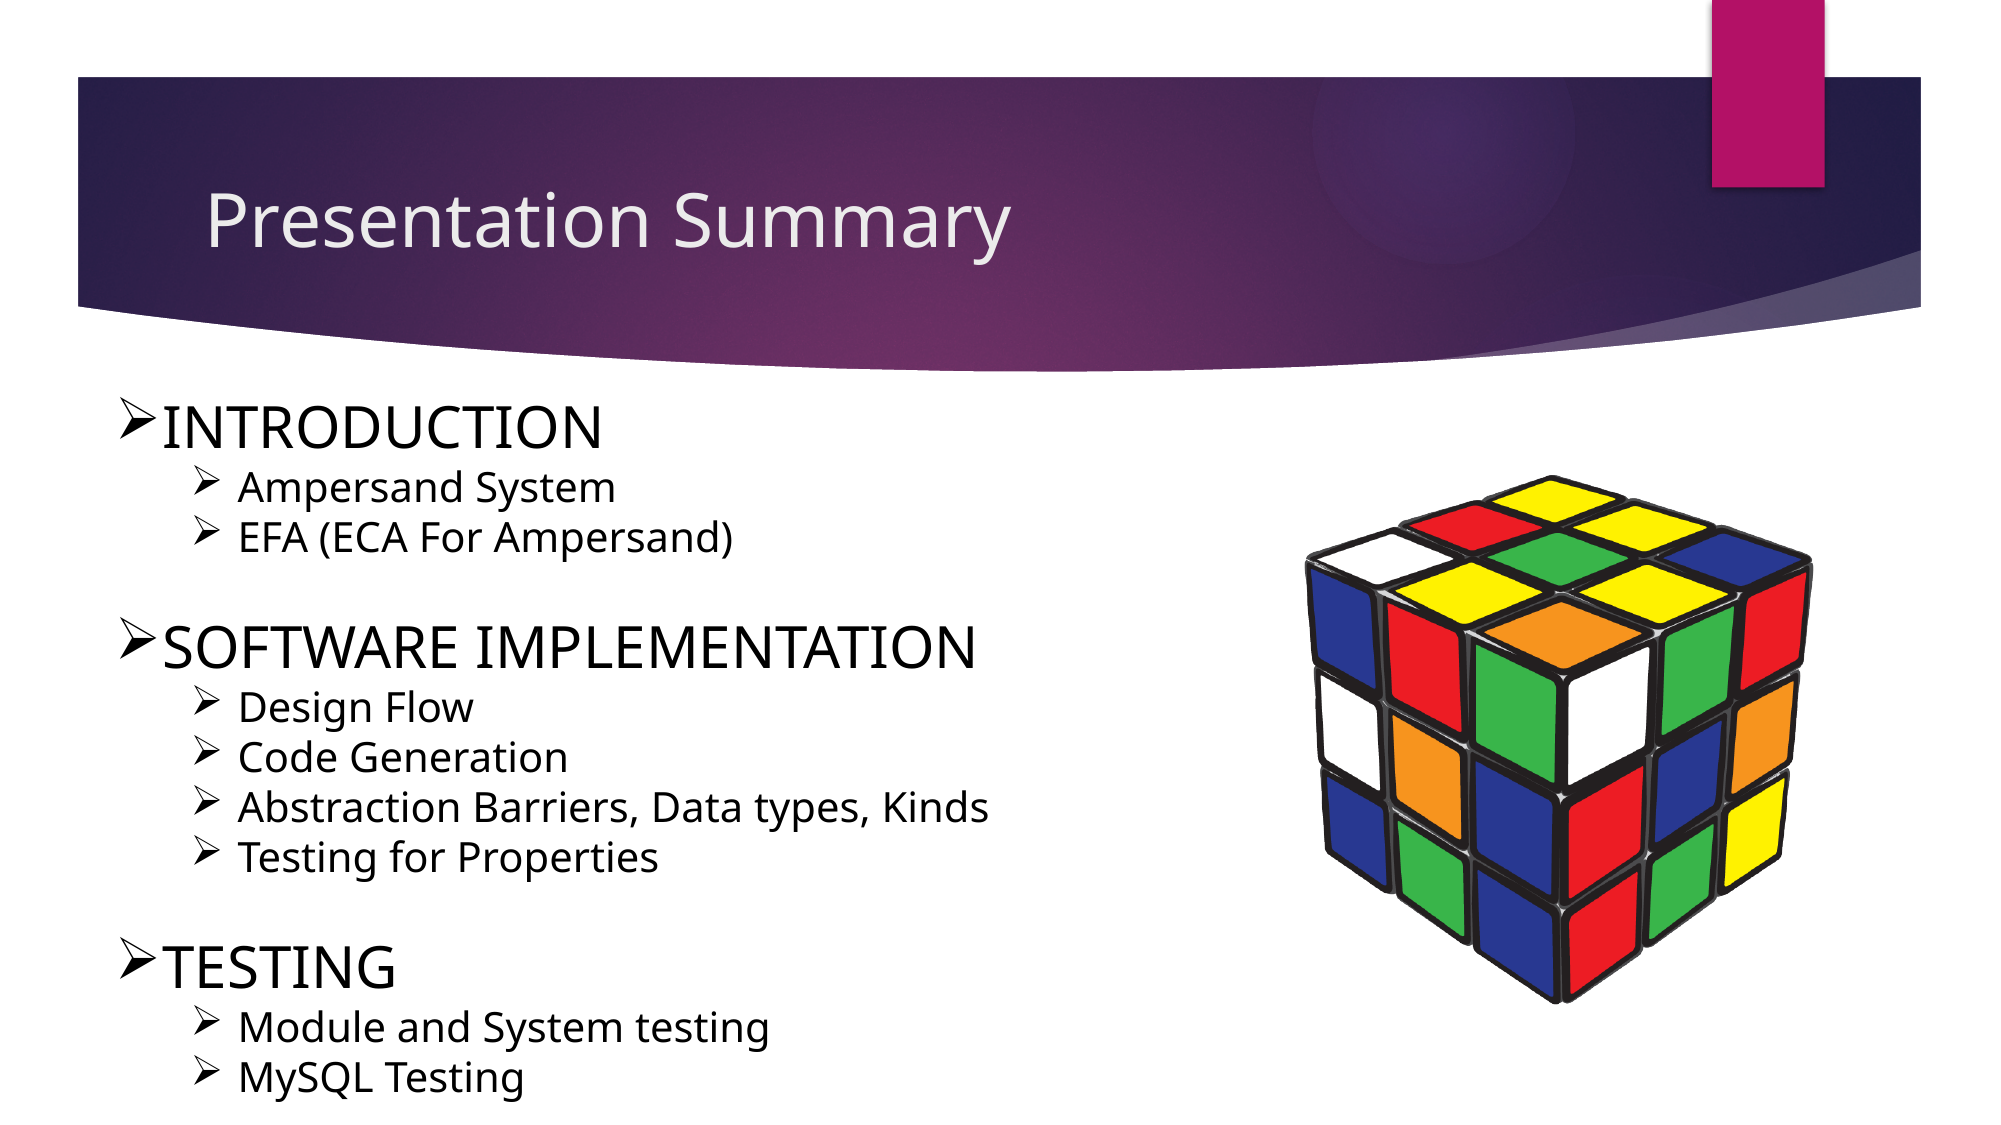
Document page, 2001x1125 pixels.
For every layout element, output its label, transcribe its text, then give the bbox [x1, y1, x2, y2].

picture [1229, 410, 1887, 1068]
title Presentation Summary [189, 159, 1627, 276]
text_box INTRODUCTION Ampersand System EFA (ECA For Ampersand) SOFTWARE IMPLEMENTATION Design Flow Code Generation Abstraction Barriers, Data types, Kinds Testing for Properties TESTING Module and System testing MySQL Testing [100, 383, 1095, 1125]
